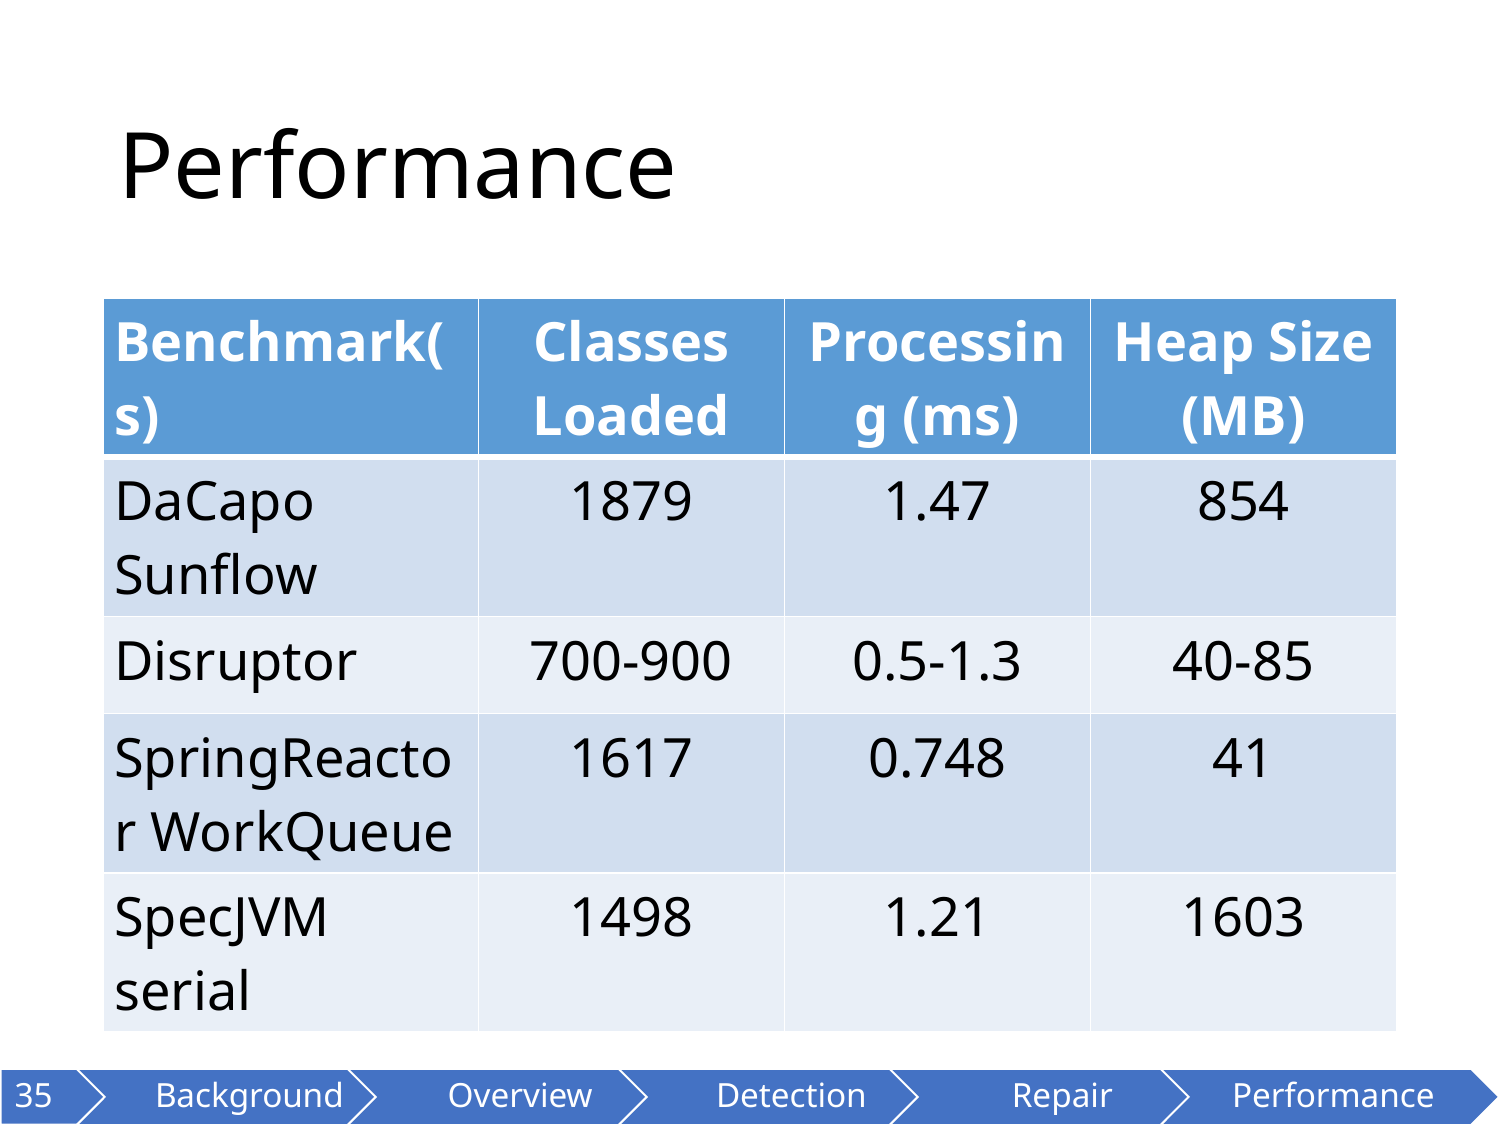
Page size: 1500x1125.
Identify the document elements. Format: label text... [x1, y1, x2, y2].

table_cell SpecJVM serial [104, 874, 478, 1031]
table_header Heap Size (MB) [1091, 299, 1396, 454]
table_cell Disruptor [104, 617, 478, 713]
table_cell DaCapo Sunflow [104, 460, 478, 616]
table_cell 0.748 [785, 714, 1090, 872]
table_cell 1617 [479, 714, 784, 872]
table_cell 1498 [479, 874, 784, 1031]
table_cell 0.5-1.3 [785, 617, 1090, 713]
table_header Benchmark(s) [104, 299, 478, 454]
table_cell SpringReactor WorkQueue [104, 714, 478, 872]
table_cell 854 [1091, 460, 1396, 616]
table_cell 41 [1091, 714, 1396, 872]
table_cell 1603 [1091, 874, 1396, 1031]
table_cell 1.47 [785, 460, 1090, 616]
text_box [0, 1068, 1500, 1125]
table_header Processing (ms) [785, 299, 1090, 454]
table_cell 700-900 [479, 617, 784, 713]
table_cell 40-85 [1091, 617, 1396, 713]
title Performance [103, 59, 1397, 278]
table_cell 1879 [479, 460, 784, 616]
table_cell 1.21 [785, 874, 1090, 1031]
table_header Classes Loaded [479, 299, 784, 454]
